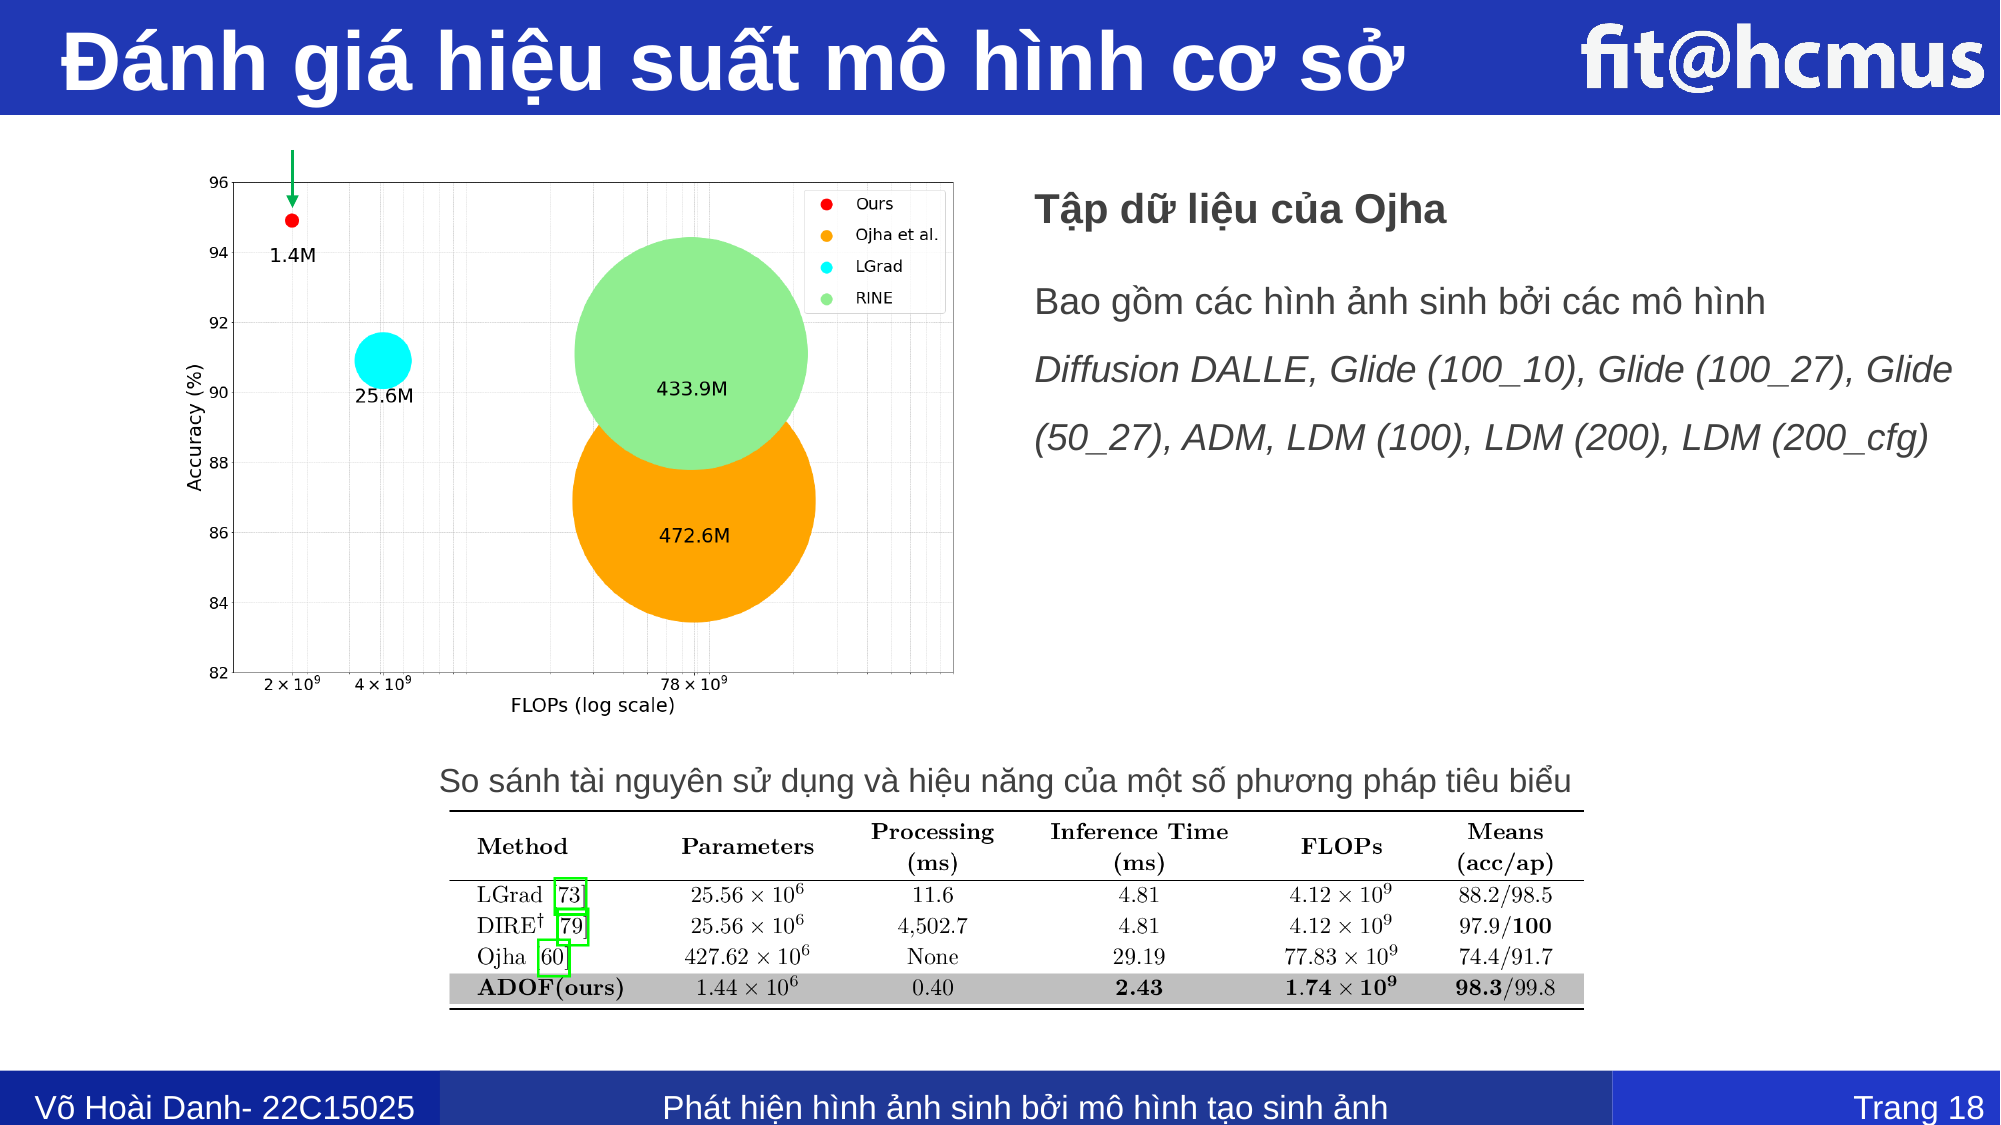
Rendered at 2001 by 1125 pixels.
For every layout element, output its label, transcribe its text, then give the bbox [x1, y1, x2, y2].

text_box So sánh tài nguyên sử dụng và hiệu năng của một số phương pháp tiêu biểu [423, 751, 1650, 806]
picture [1478, 0, 2000, 190]
text_box Tập dữ liệu của Ojha [1019, 174, 1591, 239]
picture [182, 171, 957, 721]
picture [447, 806, 1592, 1013]
text_box Bao gồm các hình ảnh sinh bởi các mô hình Diffusion DALLE, Glide (100_10), Glide (100_27), Glide (50_27), ADM, LDM (100), LDM (200), LDM (200_cfg) [1019, 247, 1985, 465]
text_box Đánh giá hiệu suất mô hình cơ sở [0, 0, 1473, 115]
